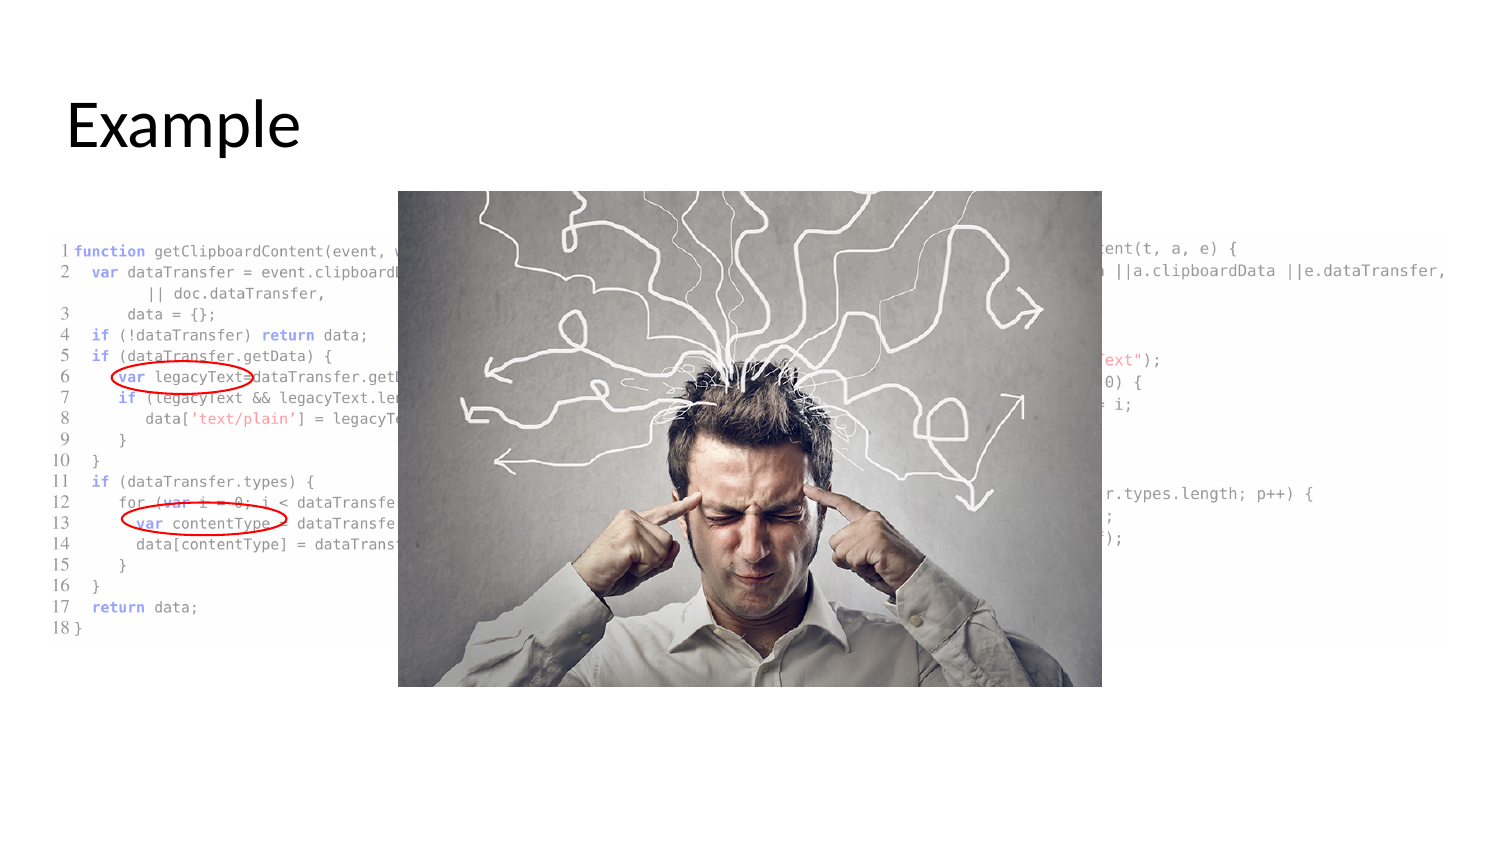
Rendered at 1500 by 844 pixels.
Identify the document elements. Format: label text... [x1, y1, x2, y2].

title Example [51, 72, 1449, 167]
picture [51, 190, 1449, 688]
